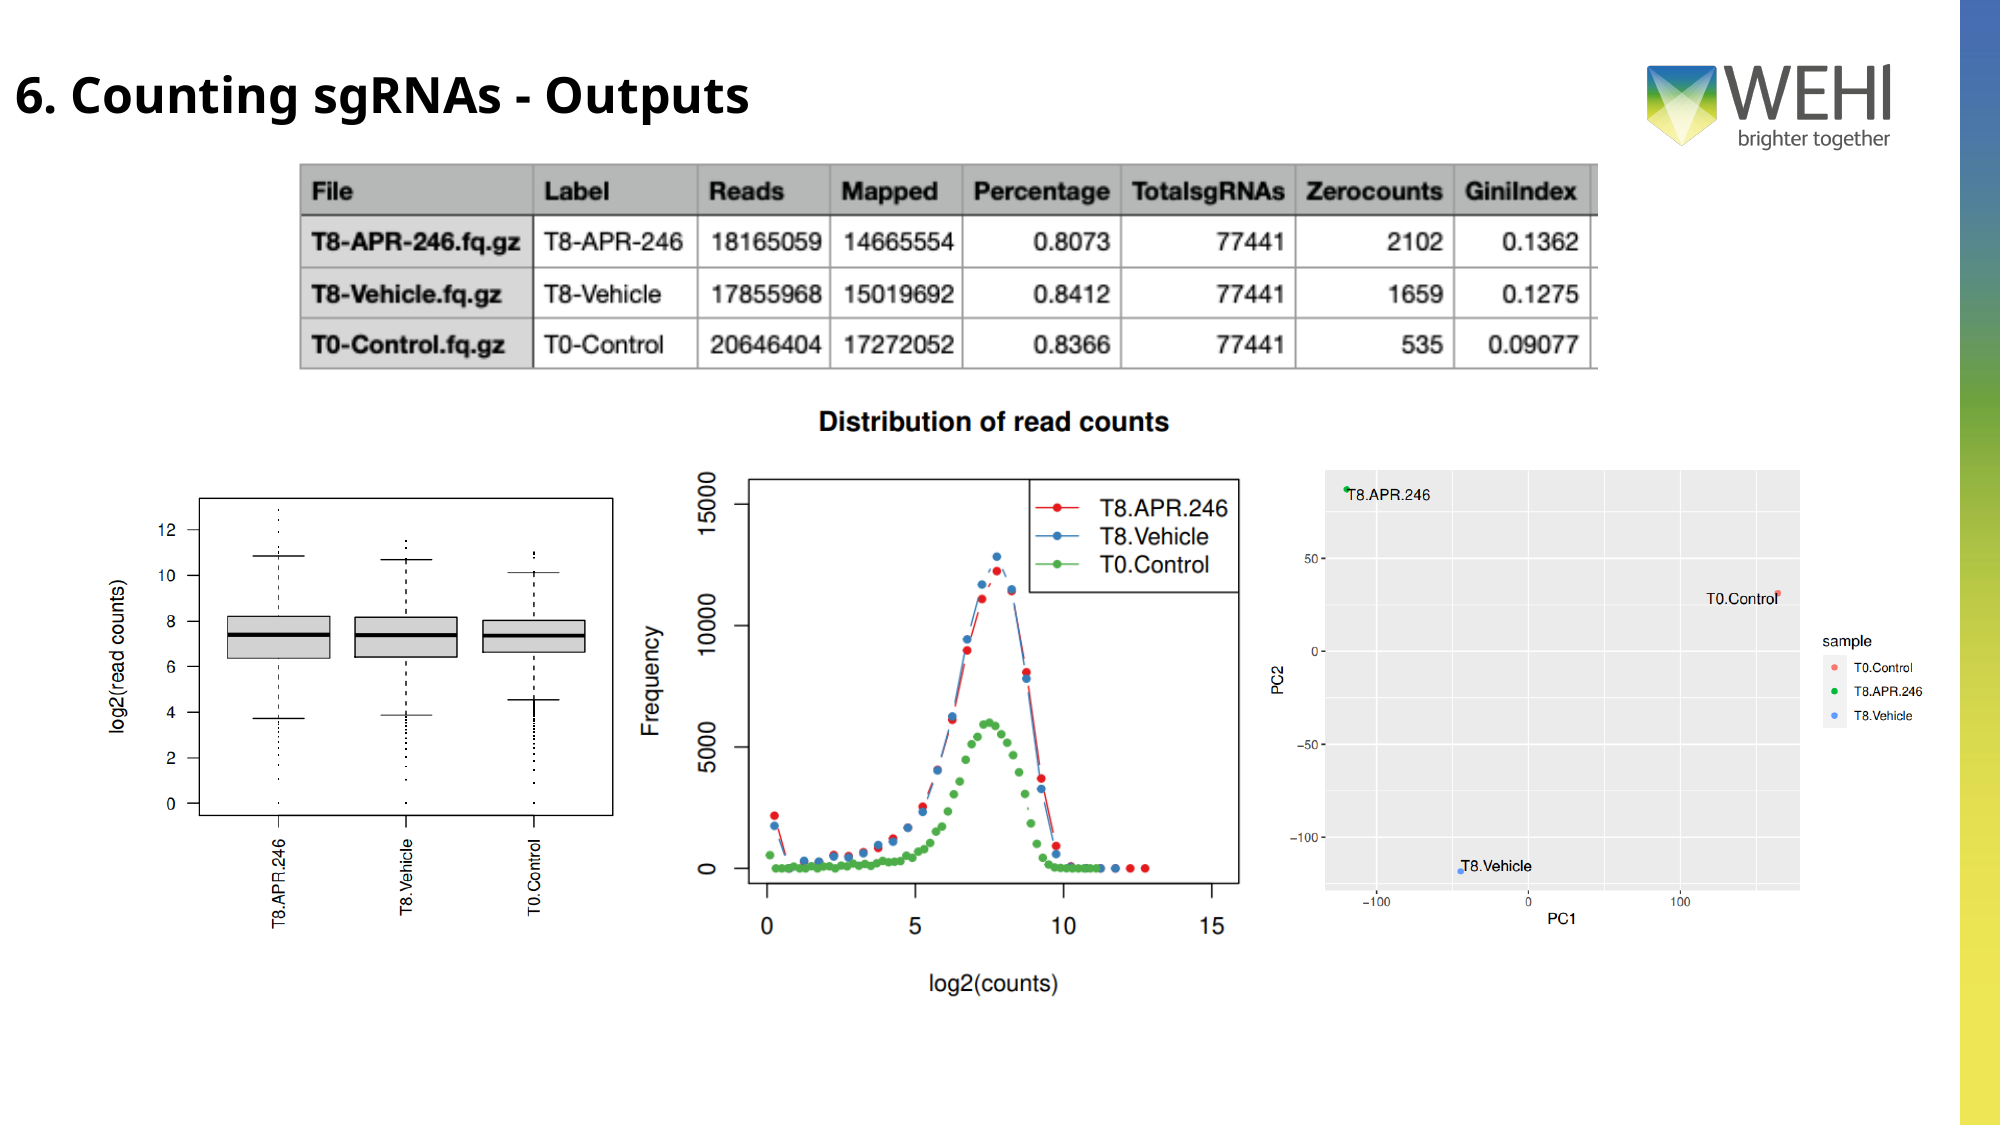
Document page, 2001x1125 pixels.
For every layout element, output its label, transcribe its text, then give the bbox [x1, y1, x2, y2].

title 6. Counting sgRNAs - Outputs [0, 0, 1623, 188]
picture [103, 380, 1929, 1015]
picture [1960, 0, 2000, 1125]
picture [298, 154, 1598, 376]
picture [1641, 61, 1896, 153]
